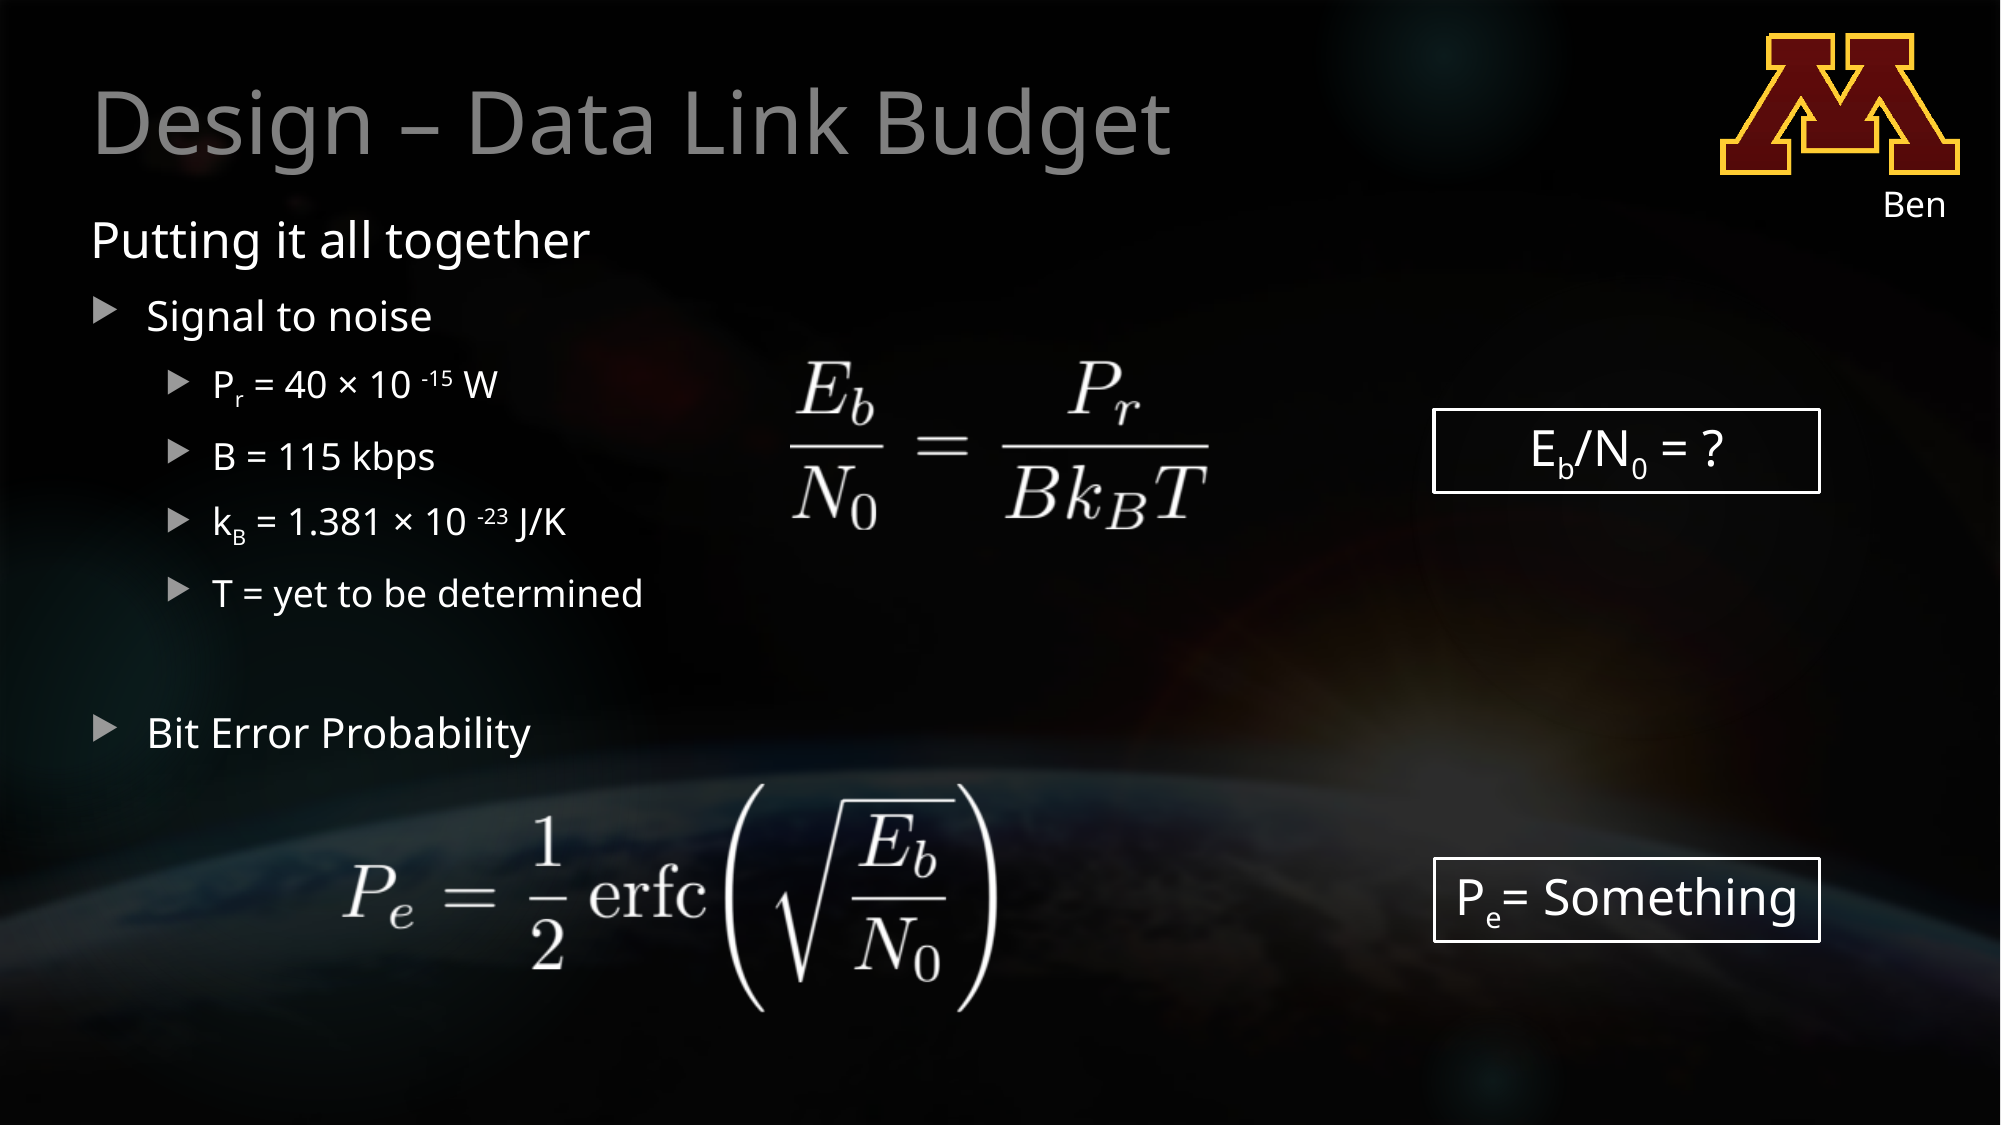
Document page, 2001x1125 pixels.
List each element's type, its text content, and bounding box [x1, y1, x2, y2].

text_box Pe= Something [1434, 858, 1820, 942]
list Putting it all together Signal to noise Pr = 40 × 10 -15 W B = 115 kbps kB = 1.381 × 10 -23 J/K T = yet to be determined Bit Error Probability [75, 201, 1833, 1048]
picture [0, 0, 2001, 1125]
list Ben [1713, 174, 1963, 233]
title Design – Data Link Budget [75, 59, 1618, 175]
text_box Eb/N0 = ? [1434, 409, 1820, 493]
